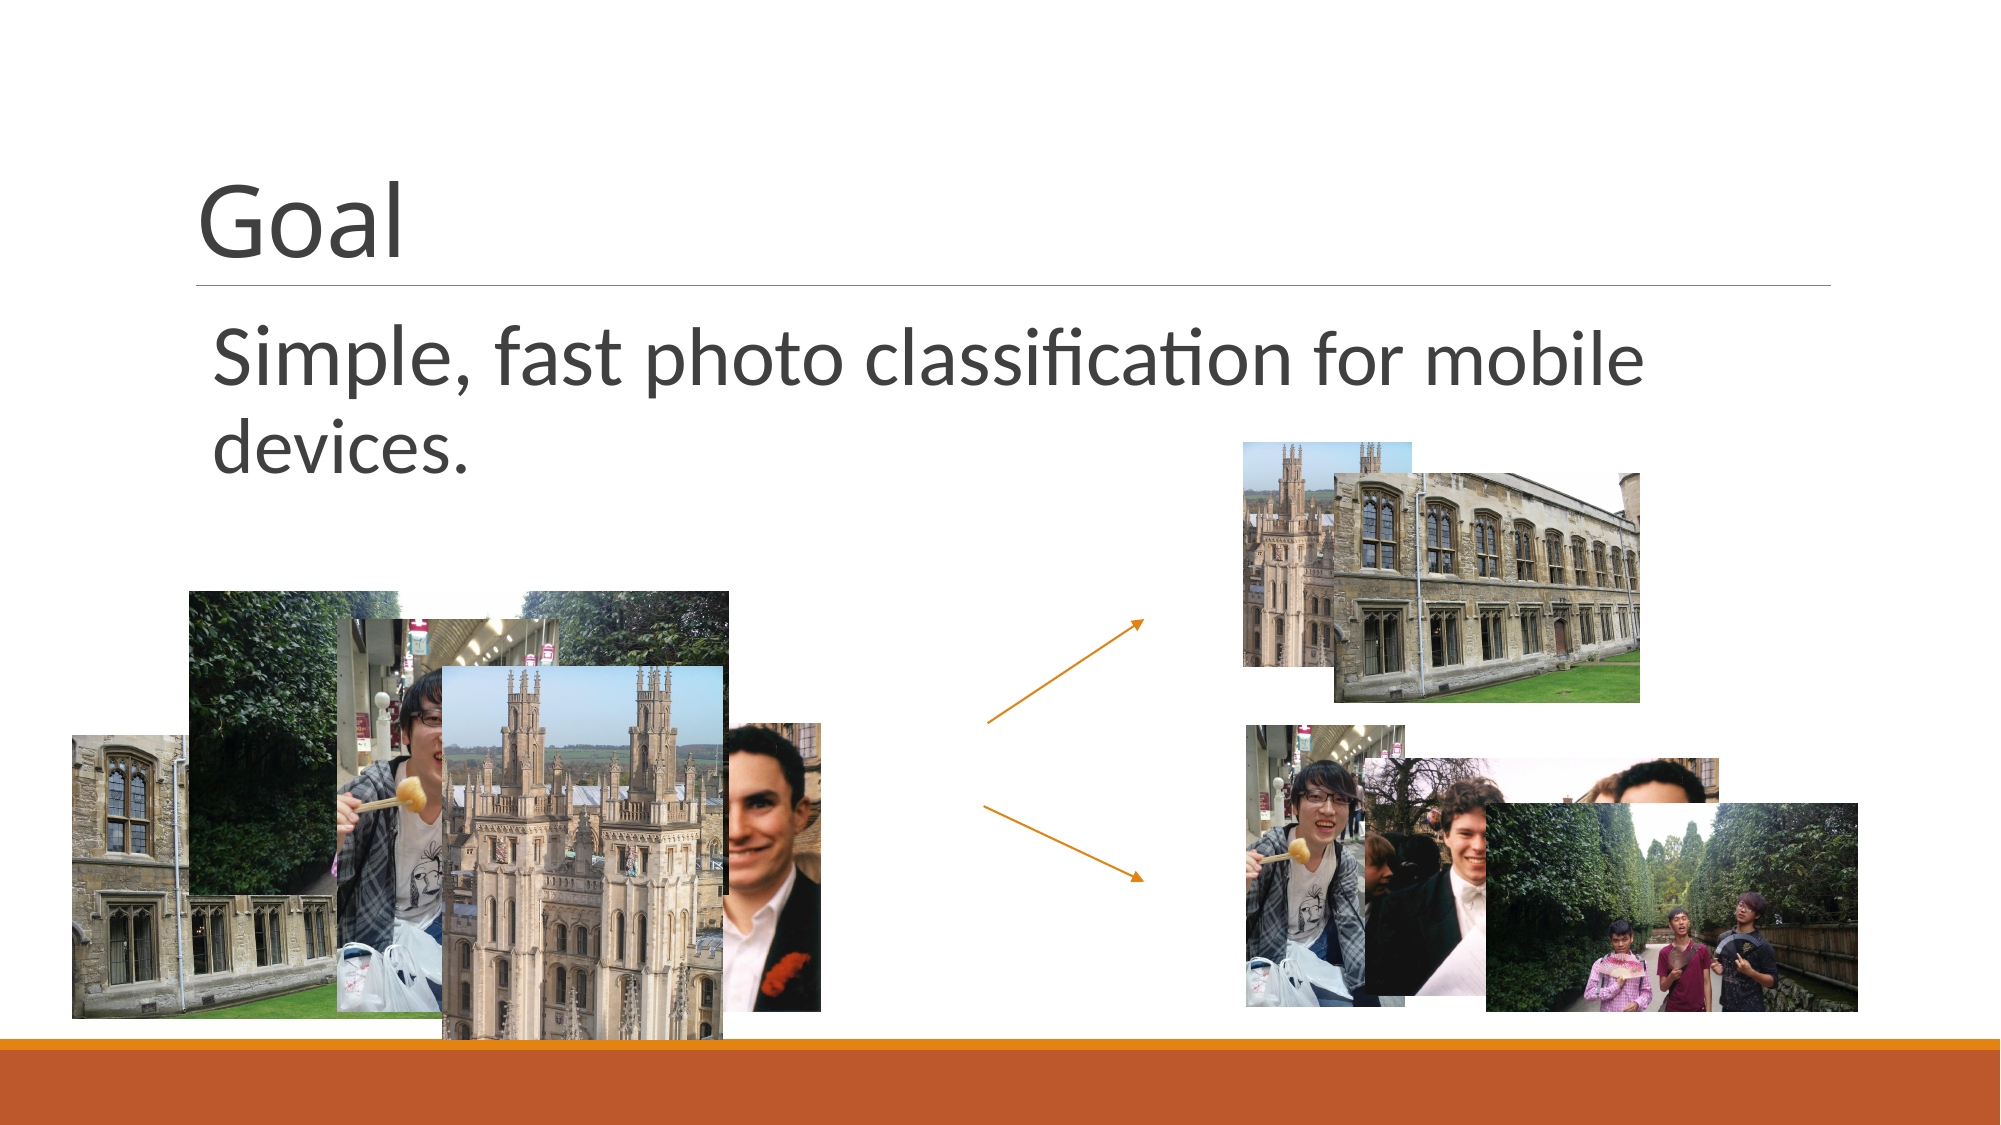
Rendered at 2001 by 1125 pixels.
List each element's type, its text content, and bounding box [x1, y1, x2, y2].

title Goal [180, 47, 1830, 285]
picture [1243, 441, 1641, 704]
picture [72, 591, 821, 1041]
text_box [987, 618, 1145, 724]
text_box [983, 805, 1145, 883]
list Simple, fast photo classification for mobile devices. [180, 302, 1830, 963]
picture [1245, 724, 1858, 1013]
